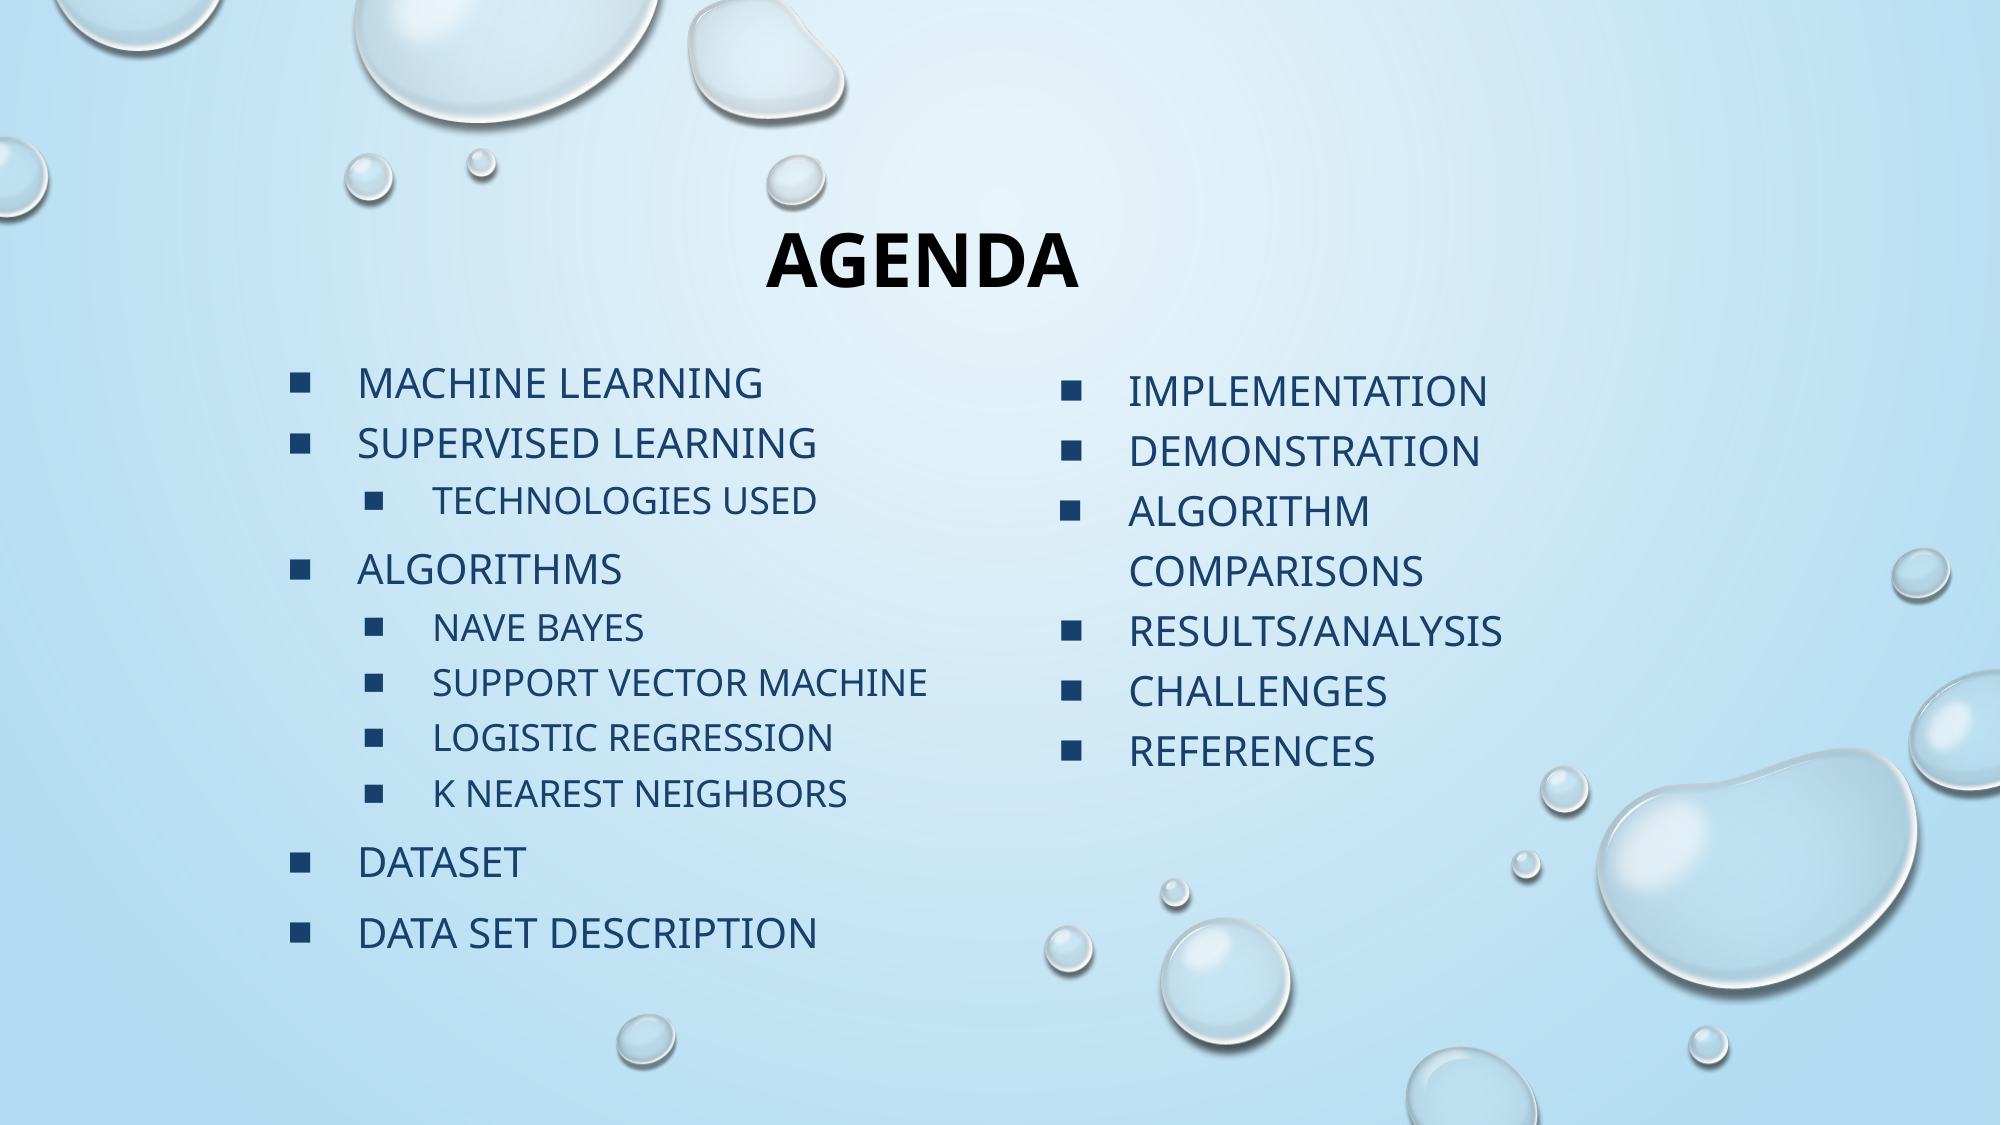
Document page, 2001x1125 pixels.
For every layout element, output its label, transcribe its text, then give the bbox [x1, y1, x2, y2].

picture [0, 0, 2000, 1125]
text_box IMPLEMENTATION Demonstration Algorithm Comparisons RESULTS/ANALYSIS Challenges References [1008, 284, 1657, 1044]
subtitle MACHINE LEARNING SUPERVISED LEARNING TECHNOLOGIES USED ALGORITHMS NAVE BAYES SUPPORT VECTOR MACHINE LOGISTIC REGRESSION K NEAREST NEIGHBORS DATASET DATA SET DESCRIPTION [242, 341, 958, 1044]
text_box [1018, 276, 1622, 284]
title Agenda [664, 225, 1181, 319]
